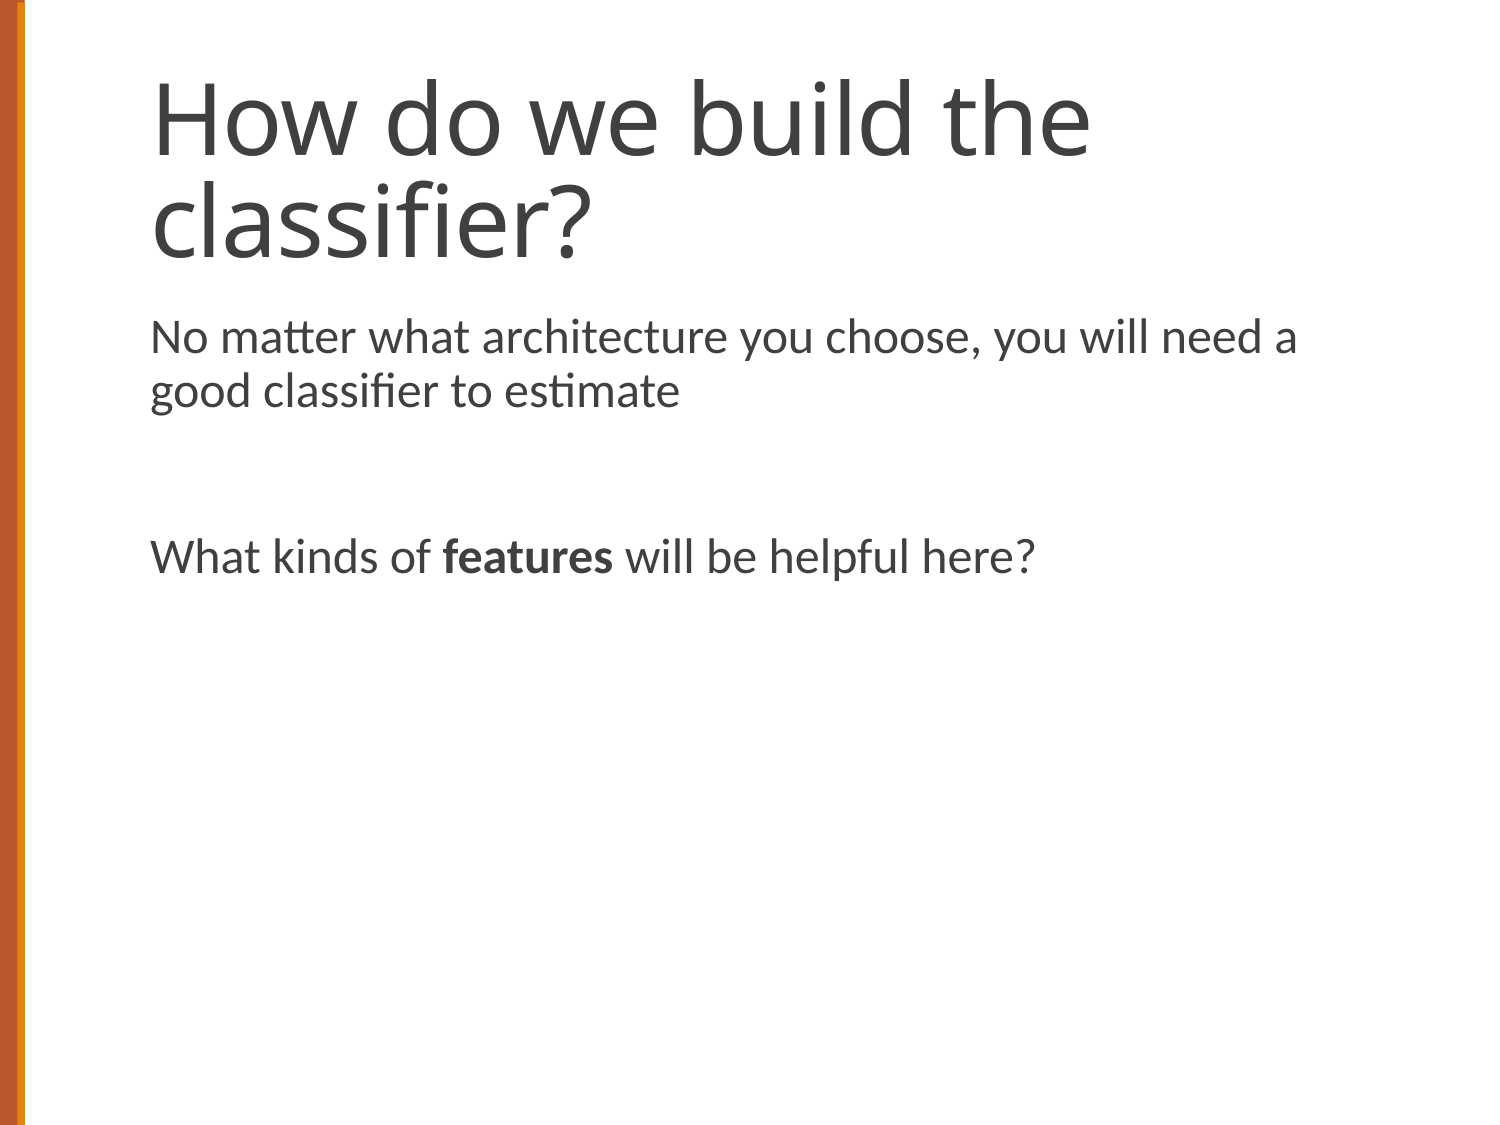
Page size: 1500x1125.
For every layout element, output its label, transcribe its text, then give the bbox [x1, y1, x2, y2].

title How do we build the classifier? [135, 47, 1373, 285]
